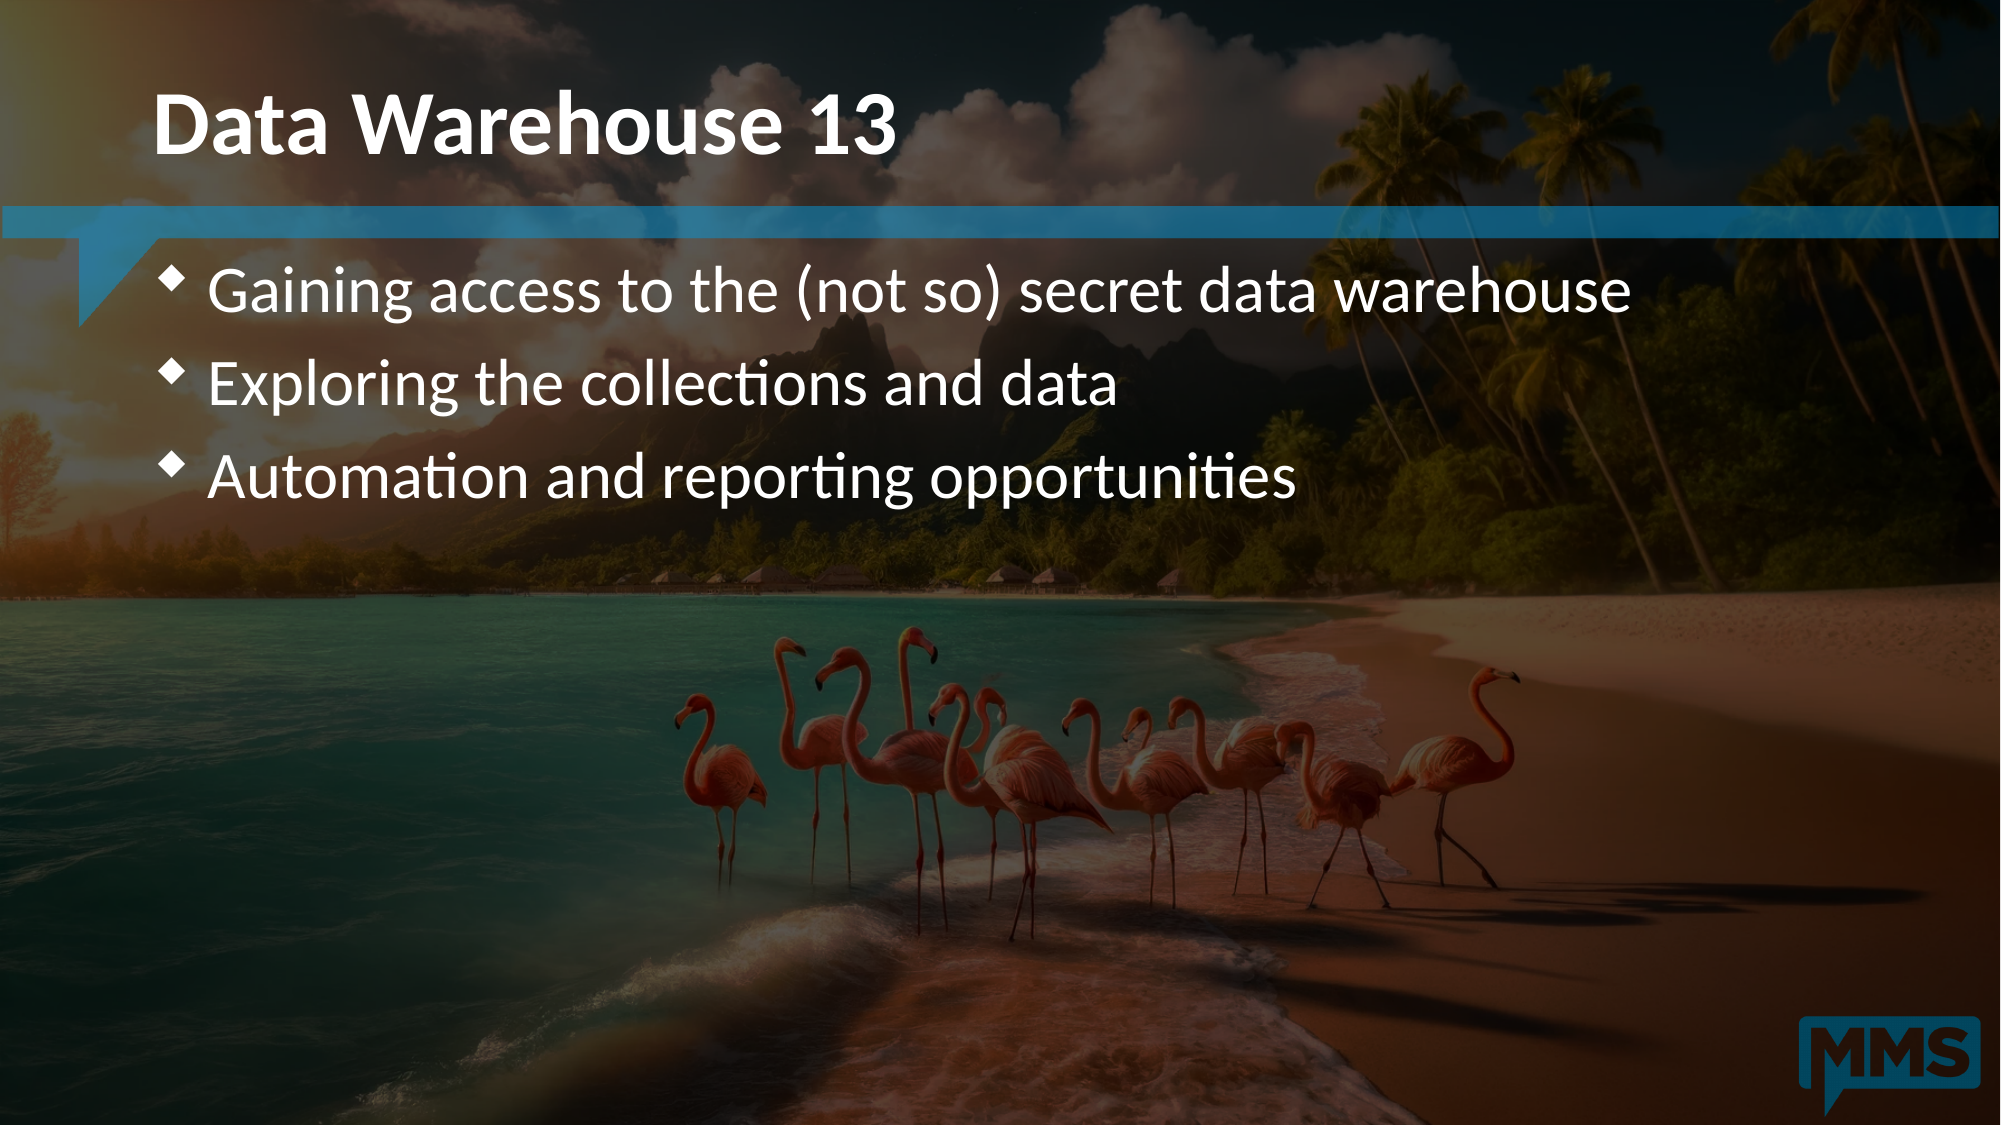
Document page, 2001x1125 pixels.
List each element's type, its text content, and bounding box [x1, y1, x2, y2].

title Data Warehouse 13 [137, 59, 1863, 190]
list Gaining access to the (not so) secret data warehouse Exploring the collections and data Automation and reporting opportunities [137, 247, 1863, 1014]
picture [0, 0, 2001, 1125]
